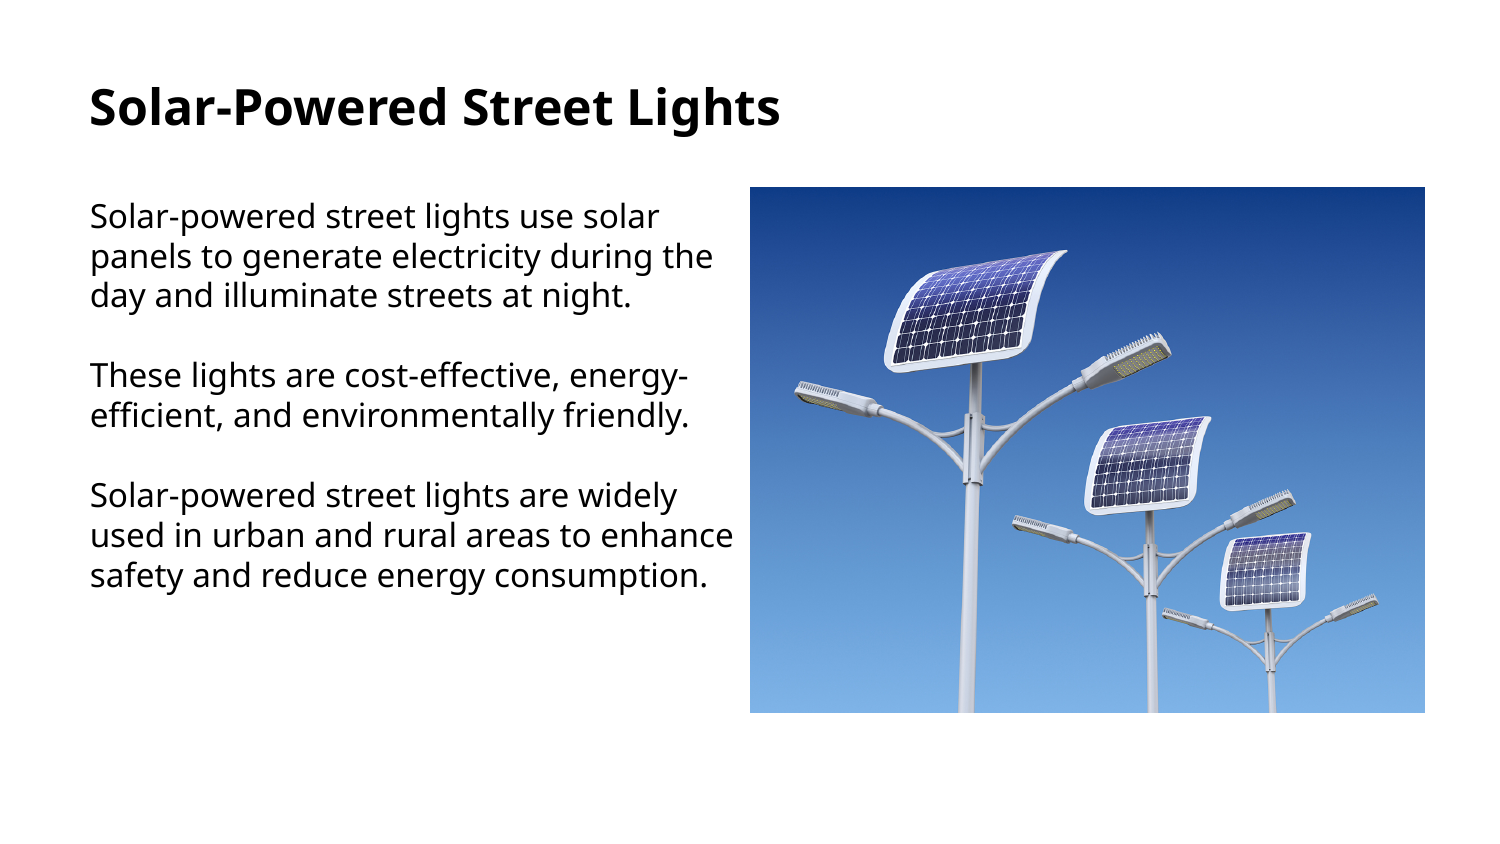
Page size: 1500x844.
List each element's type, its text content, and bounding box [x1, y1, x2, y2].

picture [749, 187, 1425, 713]
text_box Solar-powered street lights use solar panels to generate electricity during the day and illuminate streets at night. These lights are cost-effective, energy-efficient, and environmentally friendly. Solar-powered street lights are widely used in urban and rural areas to enhance safety and reduce energy consumption. [74, 187, 749, 713]
text_box Solar-Powered Street Lights [74, 37, 1425, 173]
